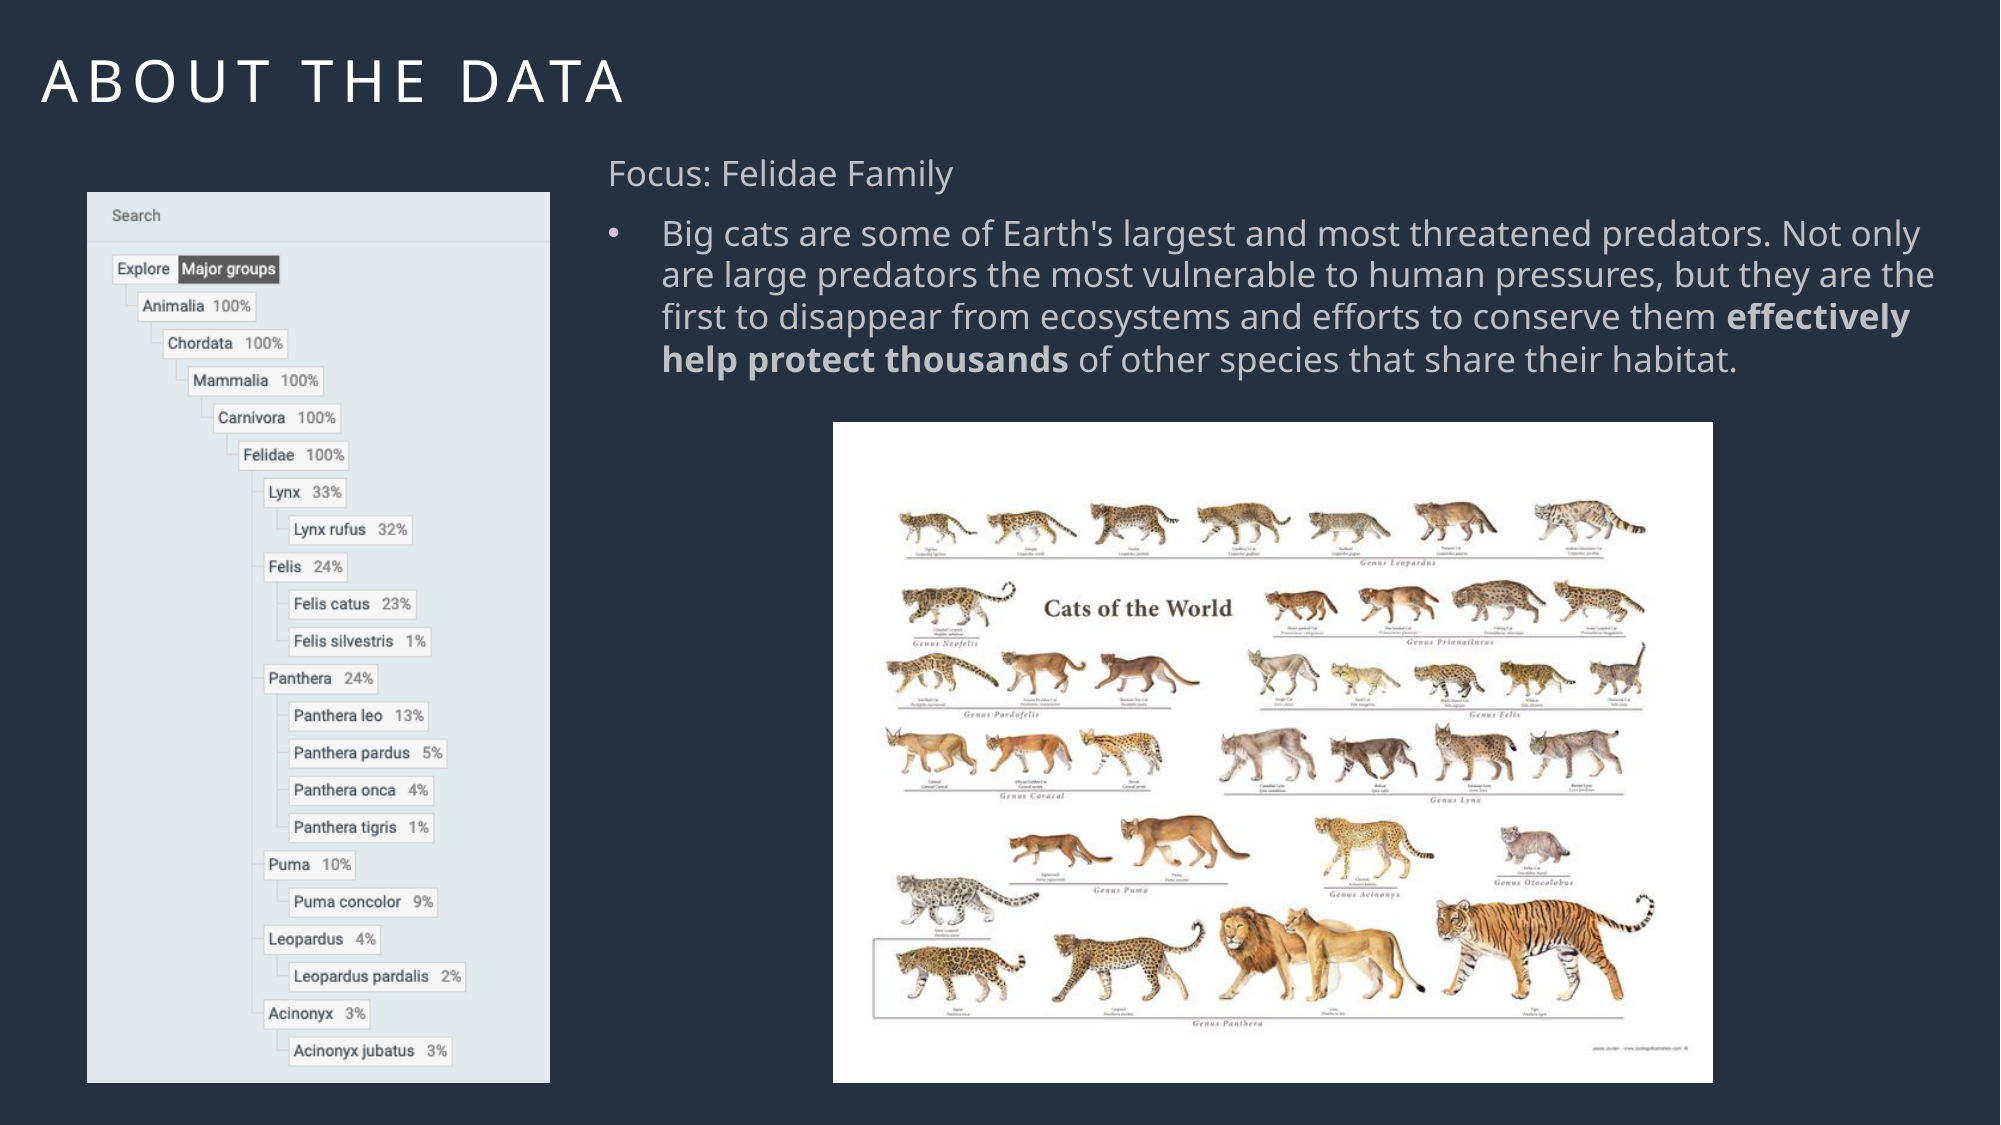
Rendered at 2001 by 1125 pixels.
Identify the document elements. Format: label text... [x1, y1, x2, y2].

title About the data [41, 43, 1686, 152]
picture [87, 192, 551, 1083]
list Focus: Felidae Family Big cats are some of Earth's largest and most threatened predators. Not only are large predators the most vulnerable to human pressures, but they are the first to disappear from ecosystems and efforts to conserve them effectively help protect thousands of other species that share their habitat. [607, 151, 1938, 410]
picture [832, 422, 1713, 1083]
